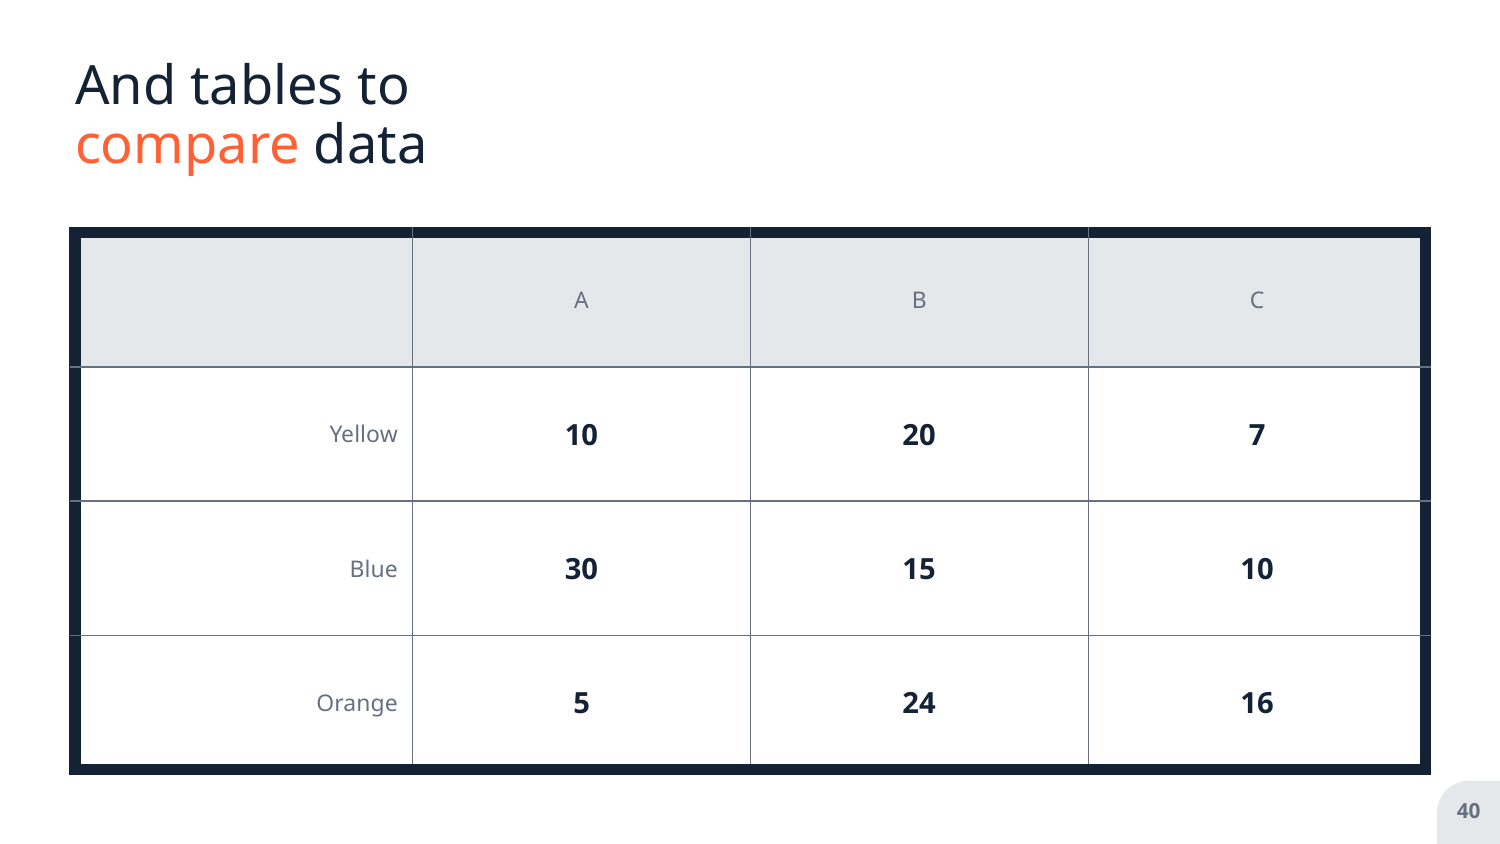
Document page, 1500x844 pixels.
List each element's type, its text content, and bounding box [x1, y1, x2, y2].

table_cell 16 [1089, 636, 1420, 764]
table_header B [751, 238, 1088, 366]
table_header [81, 238, 412, 366]
table_cell Blue [81, 502, 412, 635]
slide_number 40 [1437, 780, 1500, 844]
table_cell 7 [1089, 368, 1420, 500]
table_cell Orange [81, 636, 412, 764]
table_cell 10 [1089, 502, 1420, 635]
table_cell Yellow [81, 368, 412, 500]
table_cell 15 [751, 502, 1088, 635]
table_cell 30 [413, 502, 750, 635]
table_cell 10 [413, 368, 750, 500]
table_header C [1089, 238, 1420, 366]
table_cell 24 [751, 636, 1088, 764]
table_header A [413, 238, 750, 366]
table_cell 20 [751, 368, 1088, 500]
title And tables to compare data [75, 0, 596, 227]
table_cell 5 [413, 636, 750, 764]
